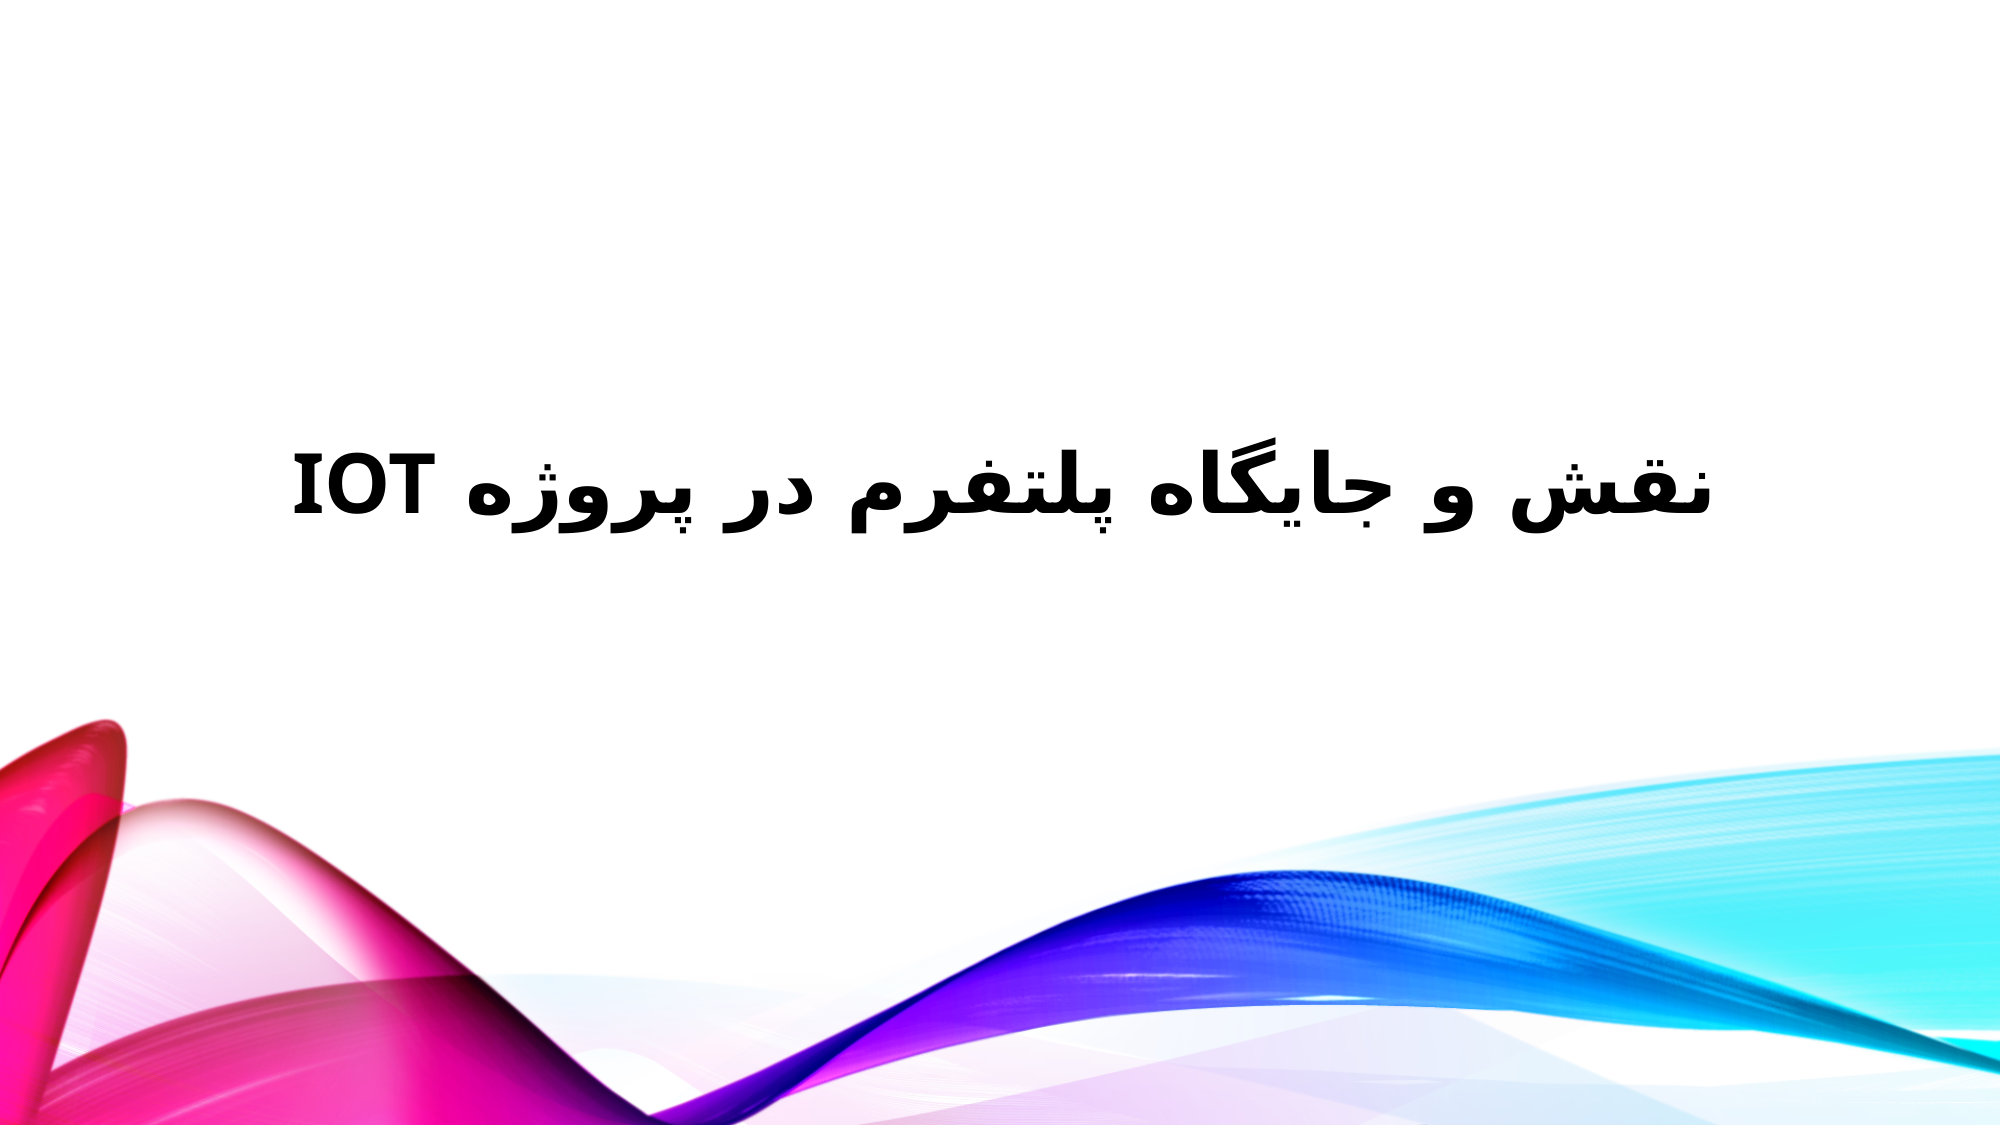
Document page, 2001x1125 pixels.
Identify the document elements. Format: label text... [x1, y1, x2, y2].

picture [1795, 1003, 1806, 1008]
list نقش و جایگاه پلتفرم در پروژه IOT [144, 434, 1866, 592]
picture [0, 717, 2000, 1125]
